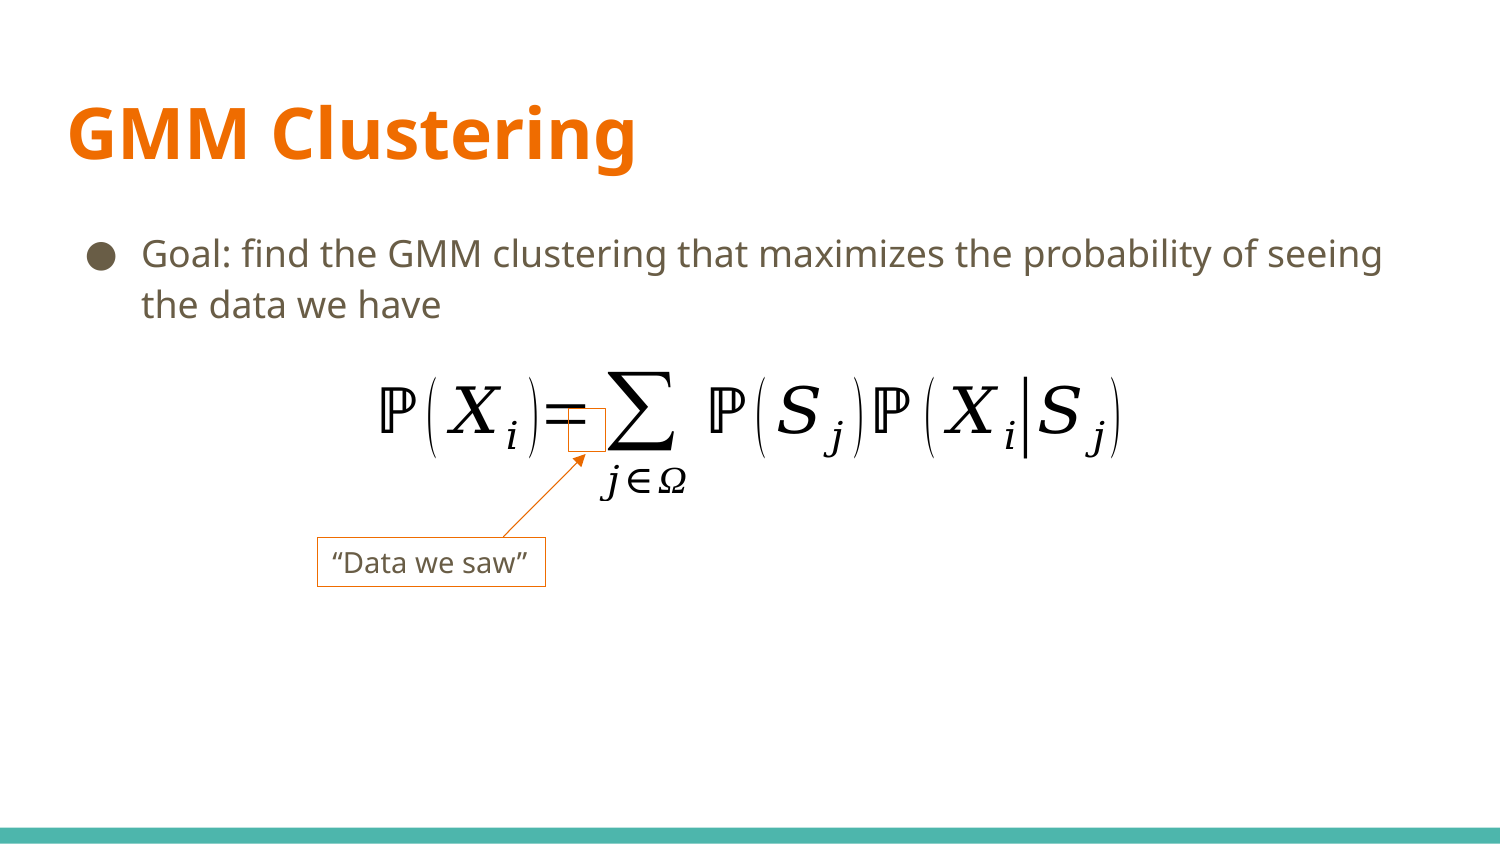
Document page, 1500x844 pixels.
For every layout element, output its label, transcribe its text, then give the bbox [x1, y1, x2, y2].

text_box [502, 453, 586, 538]
text_box “Data we saw” [317, 537, 546, 587]
title GMM Clustering [51, 72, 1449, 189]
text_box [568, 408, 606, 452]
list Goal: find the GMM clustering that maximizes the probability of seeing the data we have [51, 207, 1449, 750]
